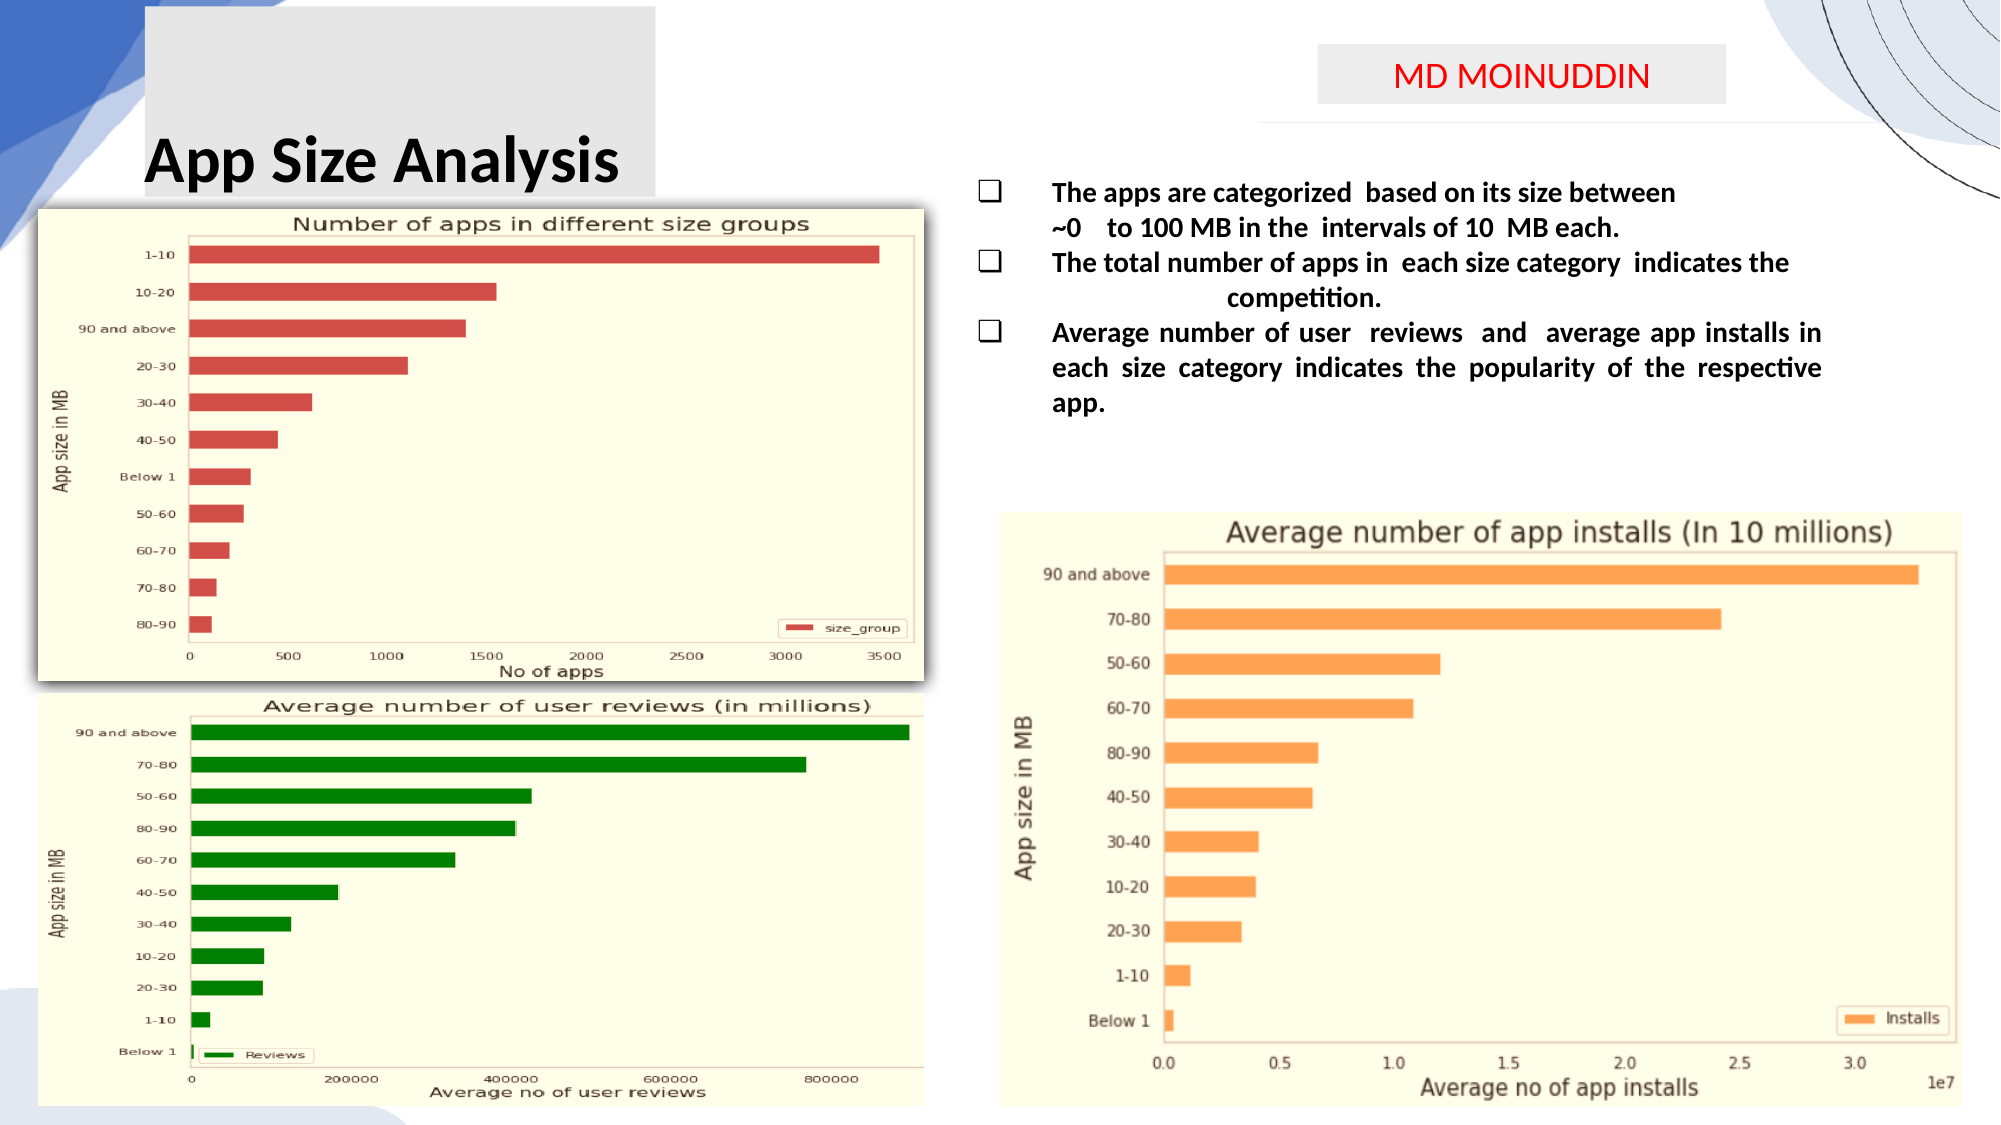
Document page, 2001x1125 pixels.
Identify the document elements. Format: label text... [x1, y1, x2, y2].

picture [1258, 0, 2000, 210]
picture [0, 693, 924, 1125]
text_box The apps are categorized based on its size between ~0 to 100 MB in the intervals of 10 MB each. The total number of apps in each size category indicates the competition. Average number of user reviews and average app installs in each size category indicates the popularity of the respective app. [960, 166, 1846, 426]
title App Size Analysis [293, 6, 656, 197]
picture [999, 512, 1962, 1107]
picture [0, 0, 924, 681]
